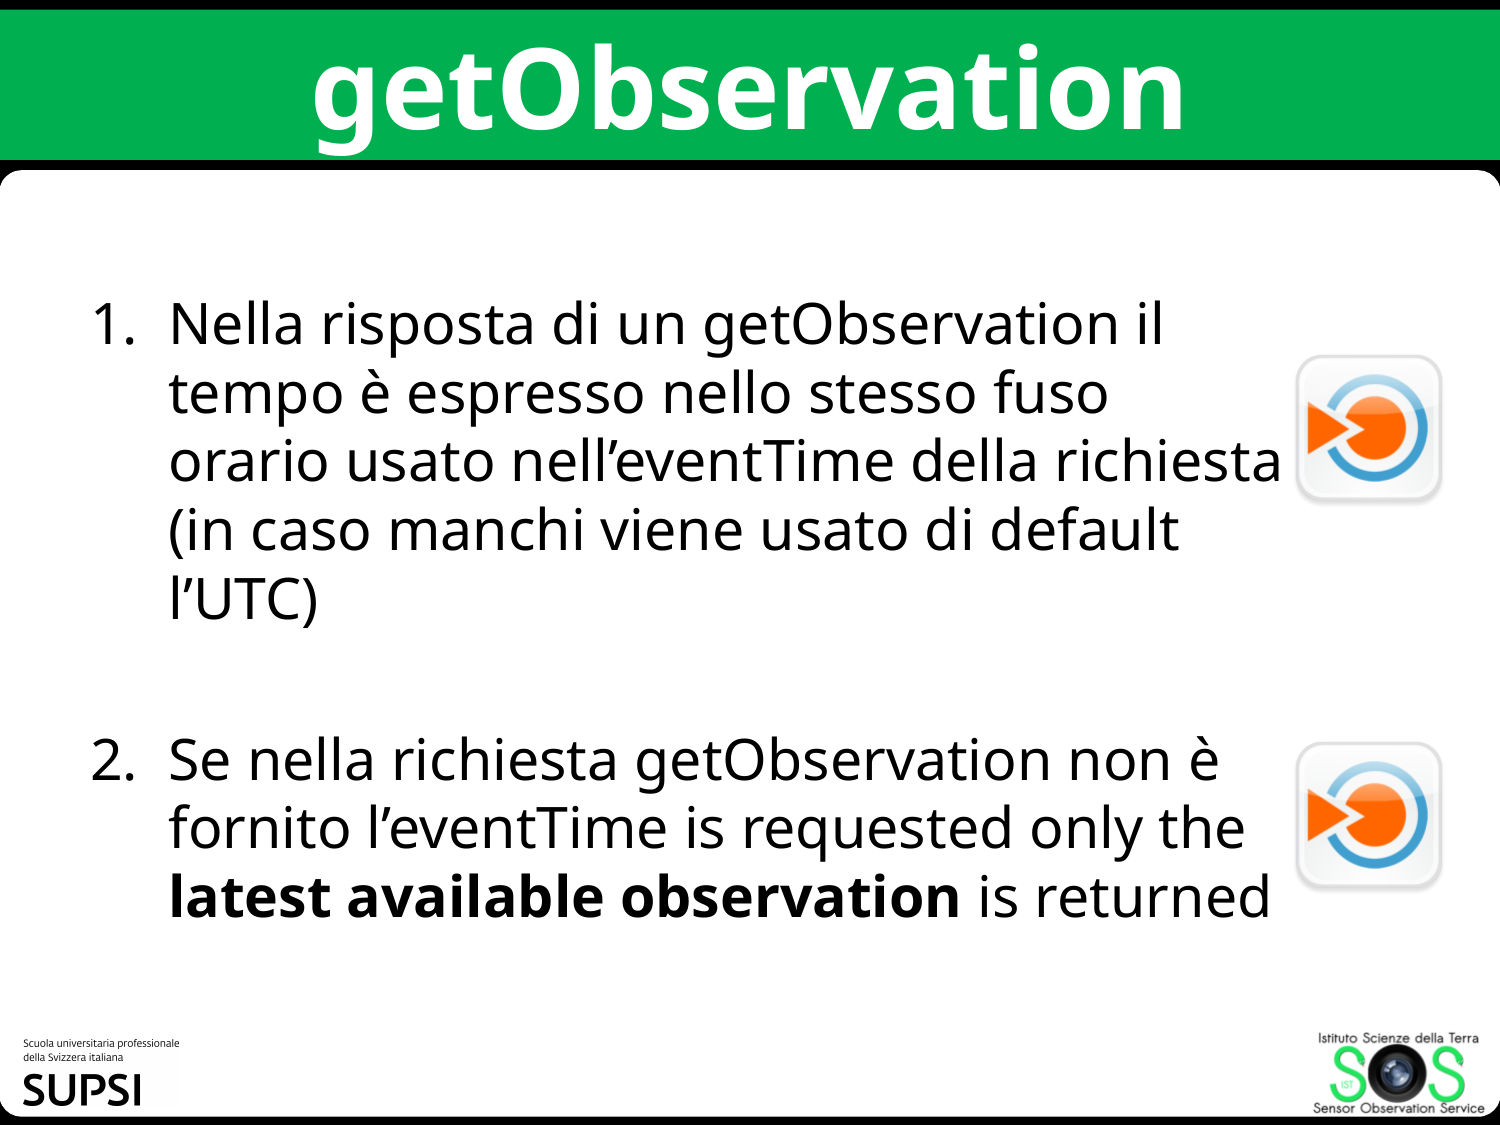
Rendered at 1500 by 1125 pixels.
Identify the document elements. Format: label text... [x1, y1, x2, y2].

title getObservation [0, 9, 1500, 160]
picture [23, 1039, 179, 1106]
picture [1312, 1031, 1486, 1114]
picture [1288, 738, 1449, 898]
list Nella risposta di un getObservation il tempo è espresso nello stesso fuso orario usato nell’eventTime della richiesta (in caso manchi viene usato di default l’UTC) Se nella richiesta getObservation non è fornito l’eventTime is requested only the latest available observation is returned [75, 199, 1301, 1005]
picture [1288, 351, 1449, 512]
